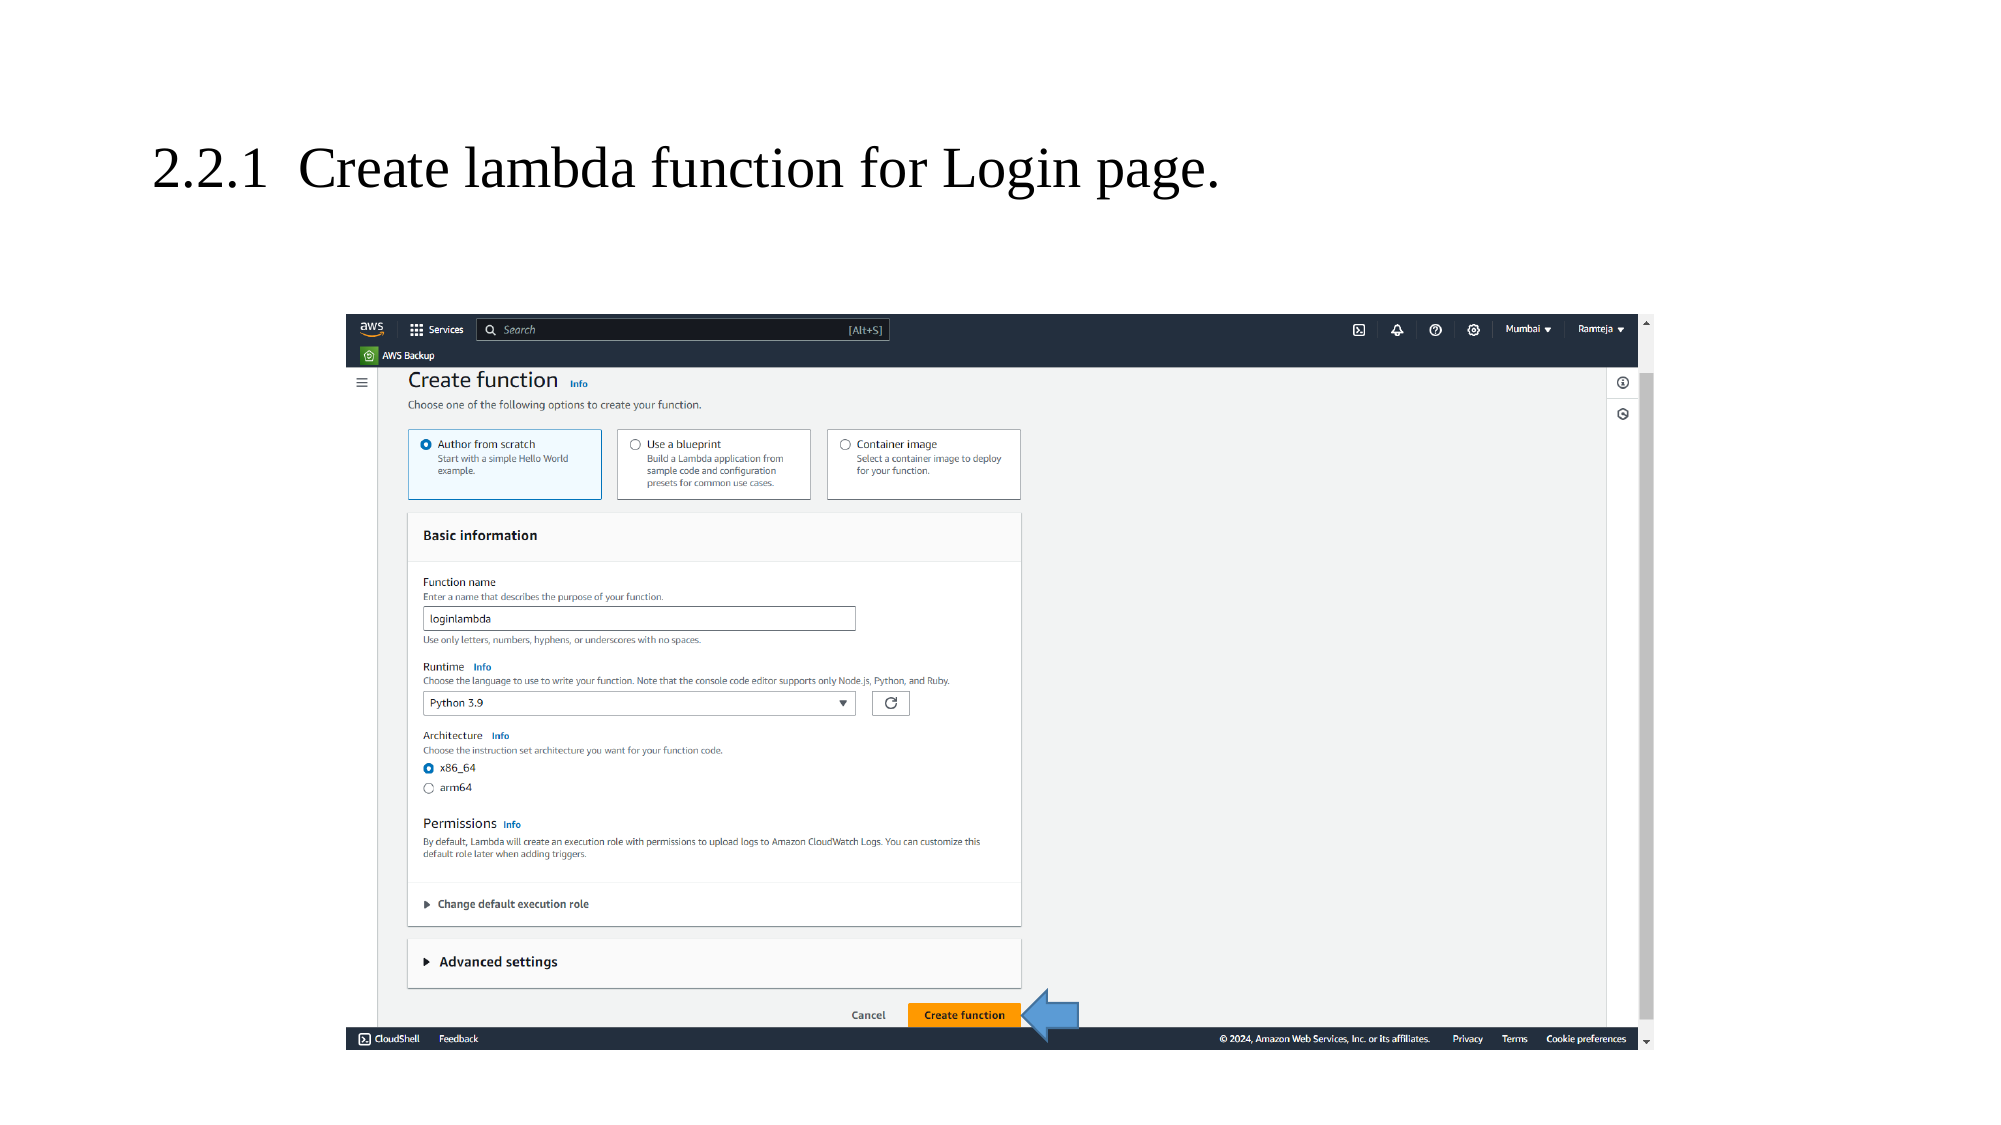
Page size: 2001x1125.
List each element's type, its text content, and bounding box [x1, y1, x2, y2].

picture [346, 314, 1654, 1050]
title 2.2.1 Create lambda function for Login page. [137, 59, 1863, 278]
